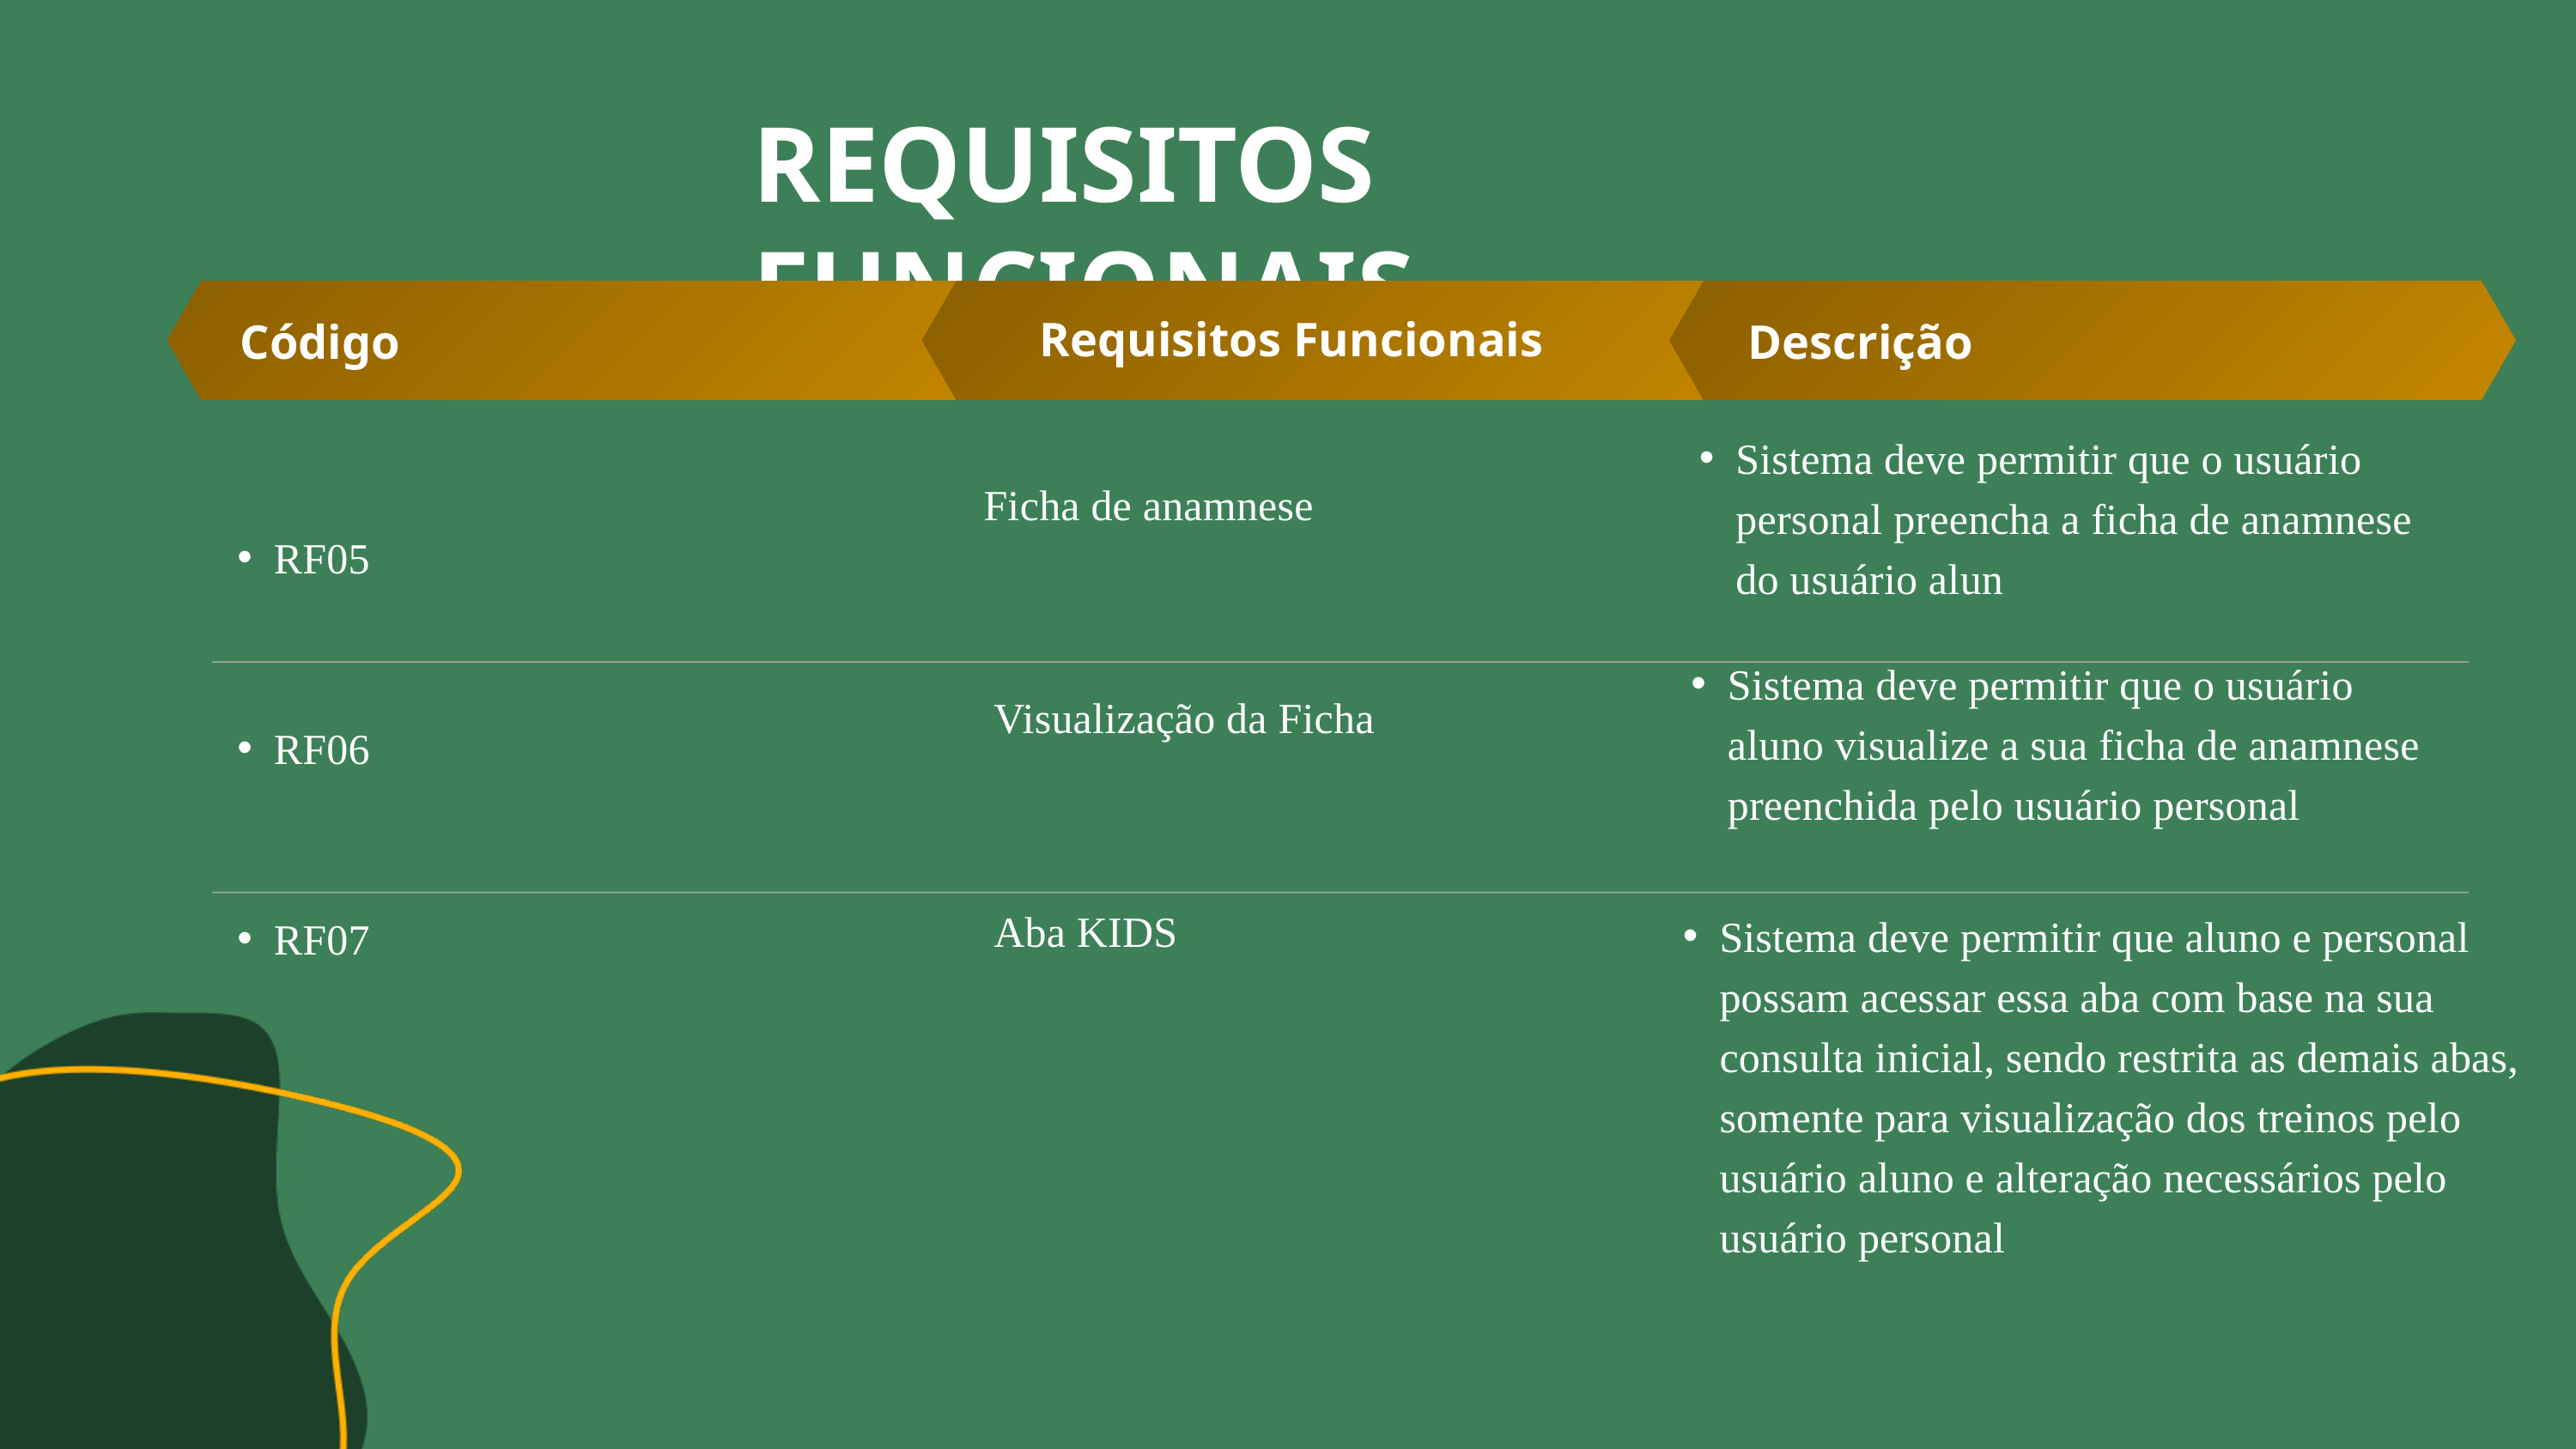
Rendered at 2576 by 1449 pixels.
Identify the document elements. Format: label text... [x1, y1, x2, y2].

text_box RF05 [200, 522, 833, 583]
text_box Visualização da Ficha [993, 682, 1595, 743]
text_box Aba KIDS [993, 895, 1595, 956]
text_box Sistema deve permitir que o usuário aluno visualize a sua ficha de anamnese preenchida pelo usuário personal [1654, 648, 2448, 829]
text_box Sistema deve permitir que o usuário personal preencha a ficha de anamnese do usuário alun [1662, 422, 2439, 603]
text_box RF07 [200, 903, 833, 964]
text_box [921, 280, 1668, 401]
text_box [1668, 280, 2516, 401]
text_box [167, 280, 920, 401]
text_box RF06 [200, 712, 833, 773]
text_box REQUISITOS FUNCIONAIS [752, 98, 1929, 279]
text_box [0, 1011, 466, 1449]
text_box Ficha de anamnese [983, 469, 1584, 530]
text_box Sistema deve permitir que aluno e personal possam acessar essa aba com base na sua consulta inicial, sendo restrita as demais abas, somente para visualização dos treinos pelo usuário aluno e alteração necessários pelo usuário personal [1646, 900, 2576, 1262]
